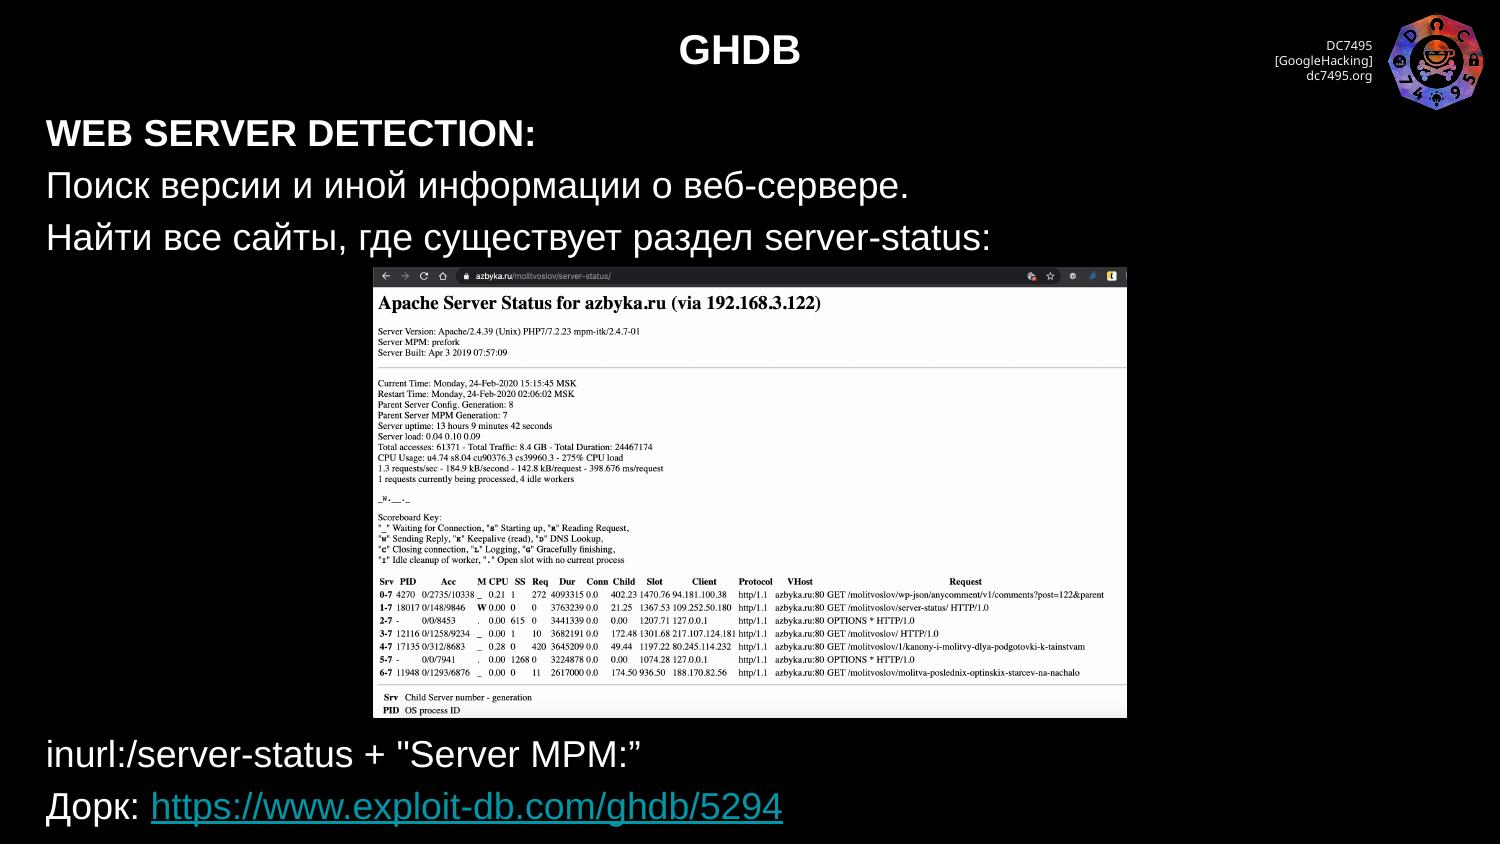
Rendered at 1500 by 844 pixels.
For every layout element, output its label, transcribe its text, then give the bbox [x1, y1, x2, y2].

picture [1385, 10, 1488, 113]
text_box DC7495 [GoogleHacking] dc7495.org [1115, 37, 1373, 113]
picture [373, 266, 1127, 719]
list GHDB WEB SERVER DETECTION: Поиск версии и иной информации о веб-сервере. Найти все сайты, где существует раздел server-status: inurl:/server-status + "Server MPM:” Дорк: https://www.exploit-db.com/ghdb/5294 [12, 0, 1450, 809]
